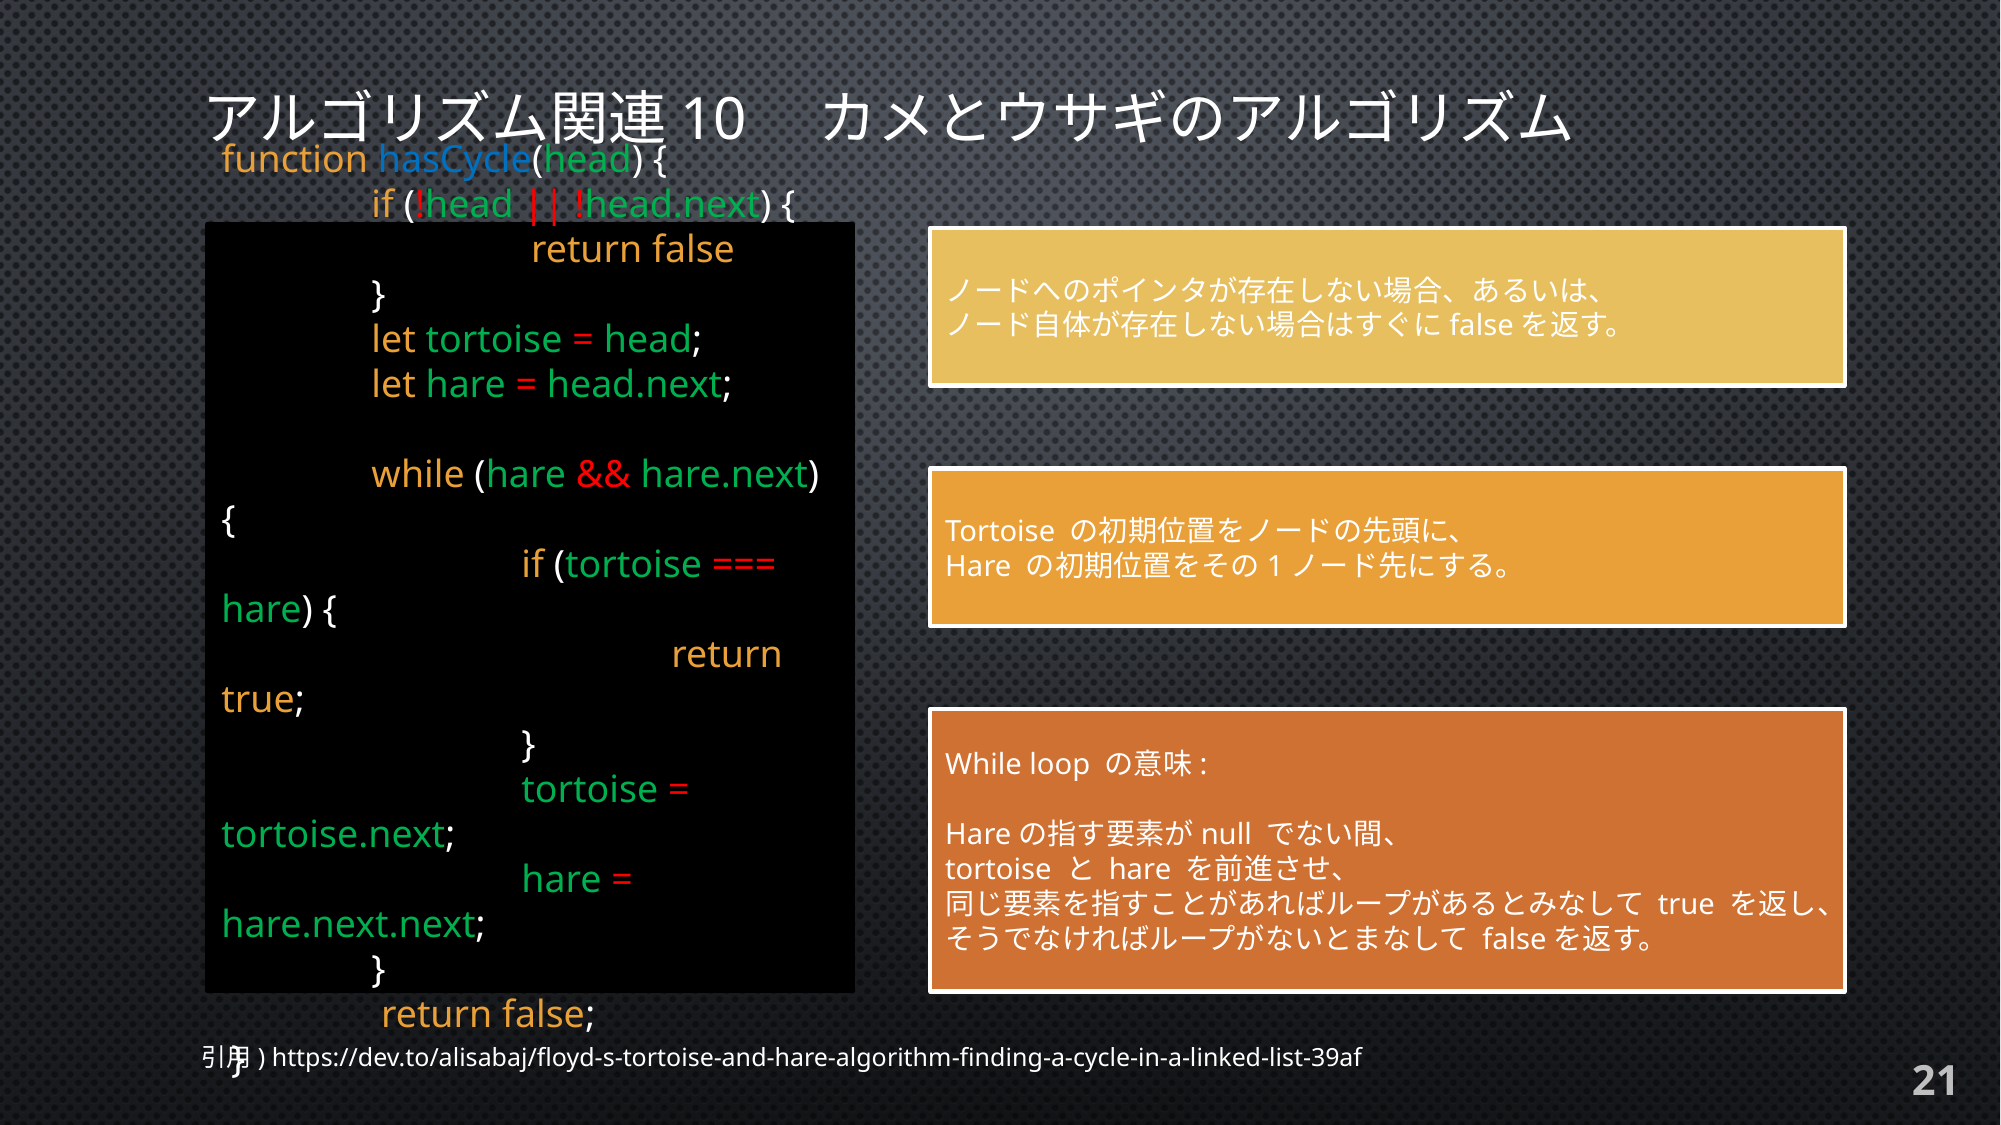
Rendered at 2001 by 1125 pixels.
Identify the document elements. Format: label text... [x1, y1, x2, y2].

text_box While loop の意味: Hareの指す要素がnull でない間、 tortoise と hare を前進させ、 同じ要素を指すことがあればループがあるとみなして true を返し、そうでなければループがないとまなして falseを返す。 [928, 707, 1847, 994]
text_box function hasCycle(head) { if (!head || !head.next) { return false } let tortoise = head; let hare = head.next; while (hare && hare.next) { if (tortoise === hare) { return true; } tortoise = tortoise.next; hare = hare.next.next; } return false; } [205, 222, 855, 993]
text_box 引用) https://dev.to/alisabaj/floyd-s-tortoise-and-hare-algorithm-finding-a-cycle-in-a-linked-list-39af [187, 1033, 1433, 1079]
slide_number 21 [1884, 1052, 1975, 1113]
text_box Tortoise の初期位置をノードの先頭に、 Hare の初期位置をその1ノード先にする。 [928, 466, 1847, 628]
text_box ノードへのポインタが存在しない場合、あるいは、 ノード自体が存在しない場合はすぐにfalseを返す。 [928, 226, 1847, 388]
title アルゴリズム関連10 カメとウサギのアルゴリズム [187, 27, 1594, 205]
